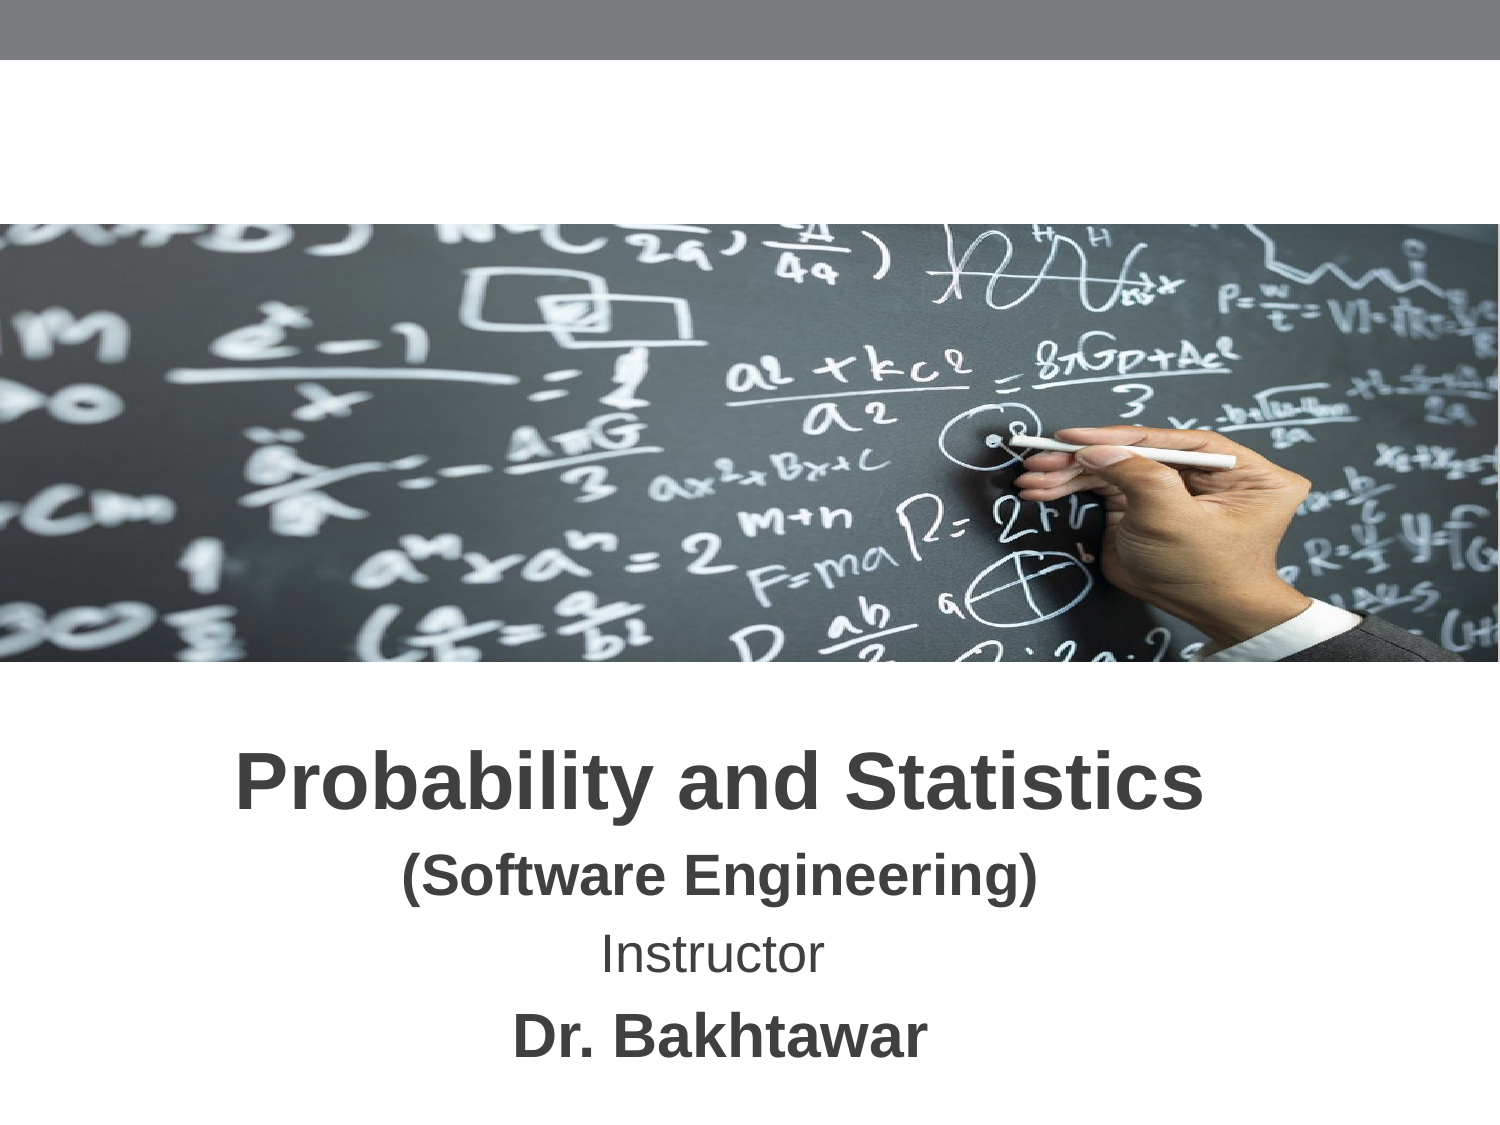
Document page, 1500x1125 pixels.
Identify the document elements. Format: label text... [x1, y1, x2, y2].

subtitle Probability and Statistics (Software Engineering) Instructor Dr. Bakhtawar [195, 720, 1246, 1083]
picture [0, 224, 1500, 662]
